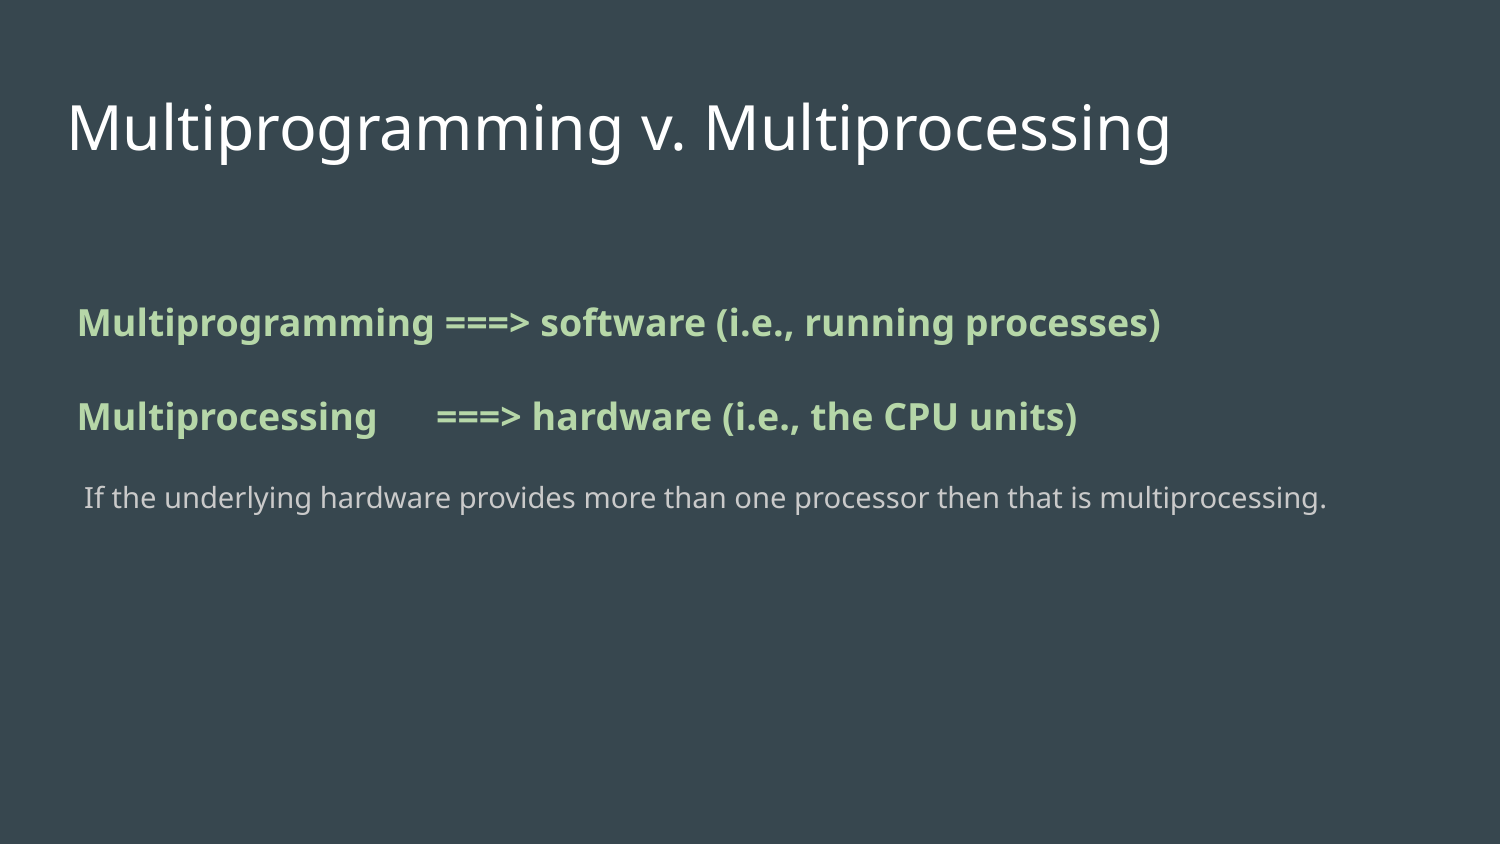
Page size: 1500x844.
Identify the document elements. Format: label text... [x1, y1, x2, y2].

list Multiprogramming ===> software (i.e., running processes) Multiprocessing ===> hardware (i.e., the CPU units) If the underlying hardware provides more than one processor then that is multiprocessing. [61, 252, 1449, 592]
title Multiprogramming v. Multiprocessing [51, 72, 1449, 167]
